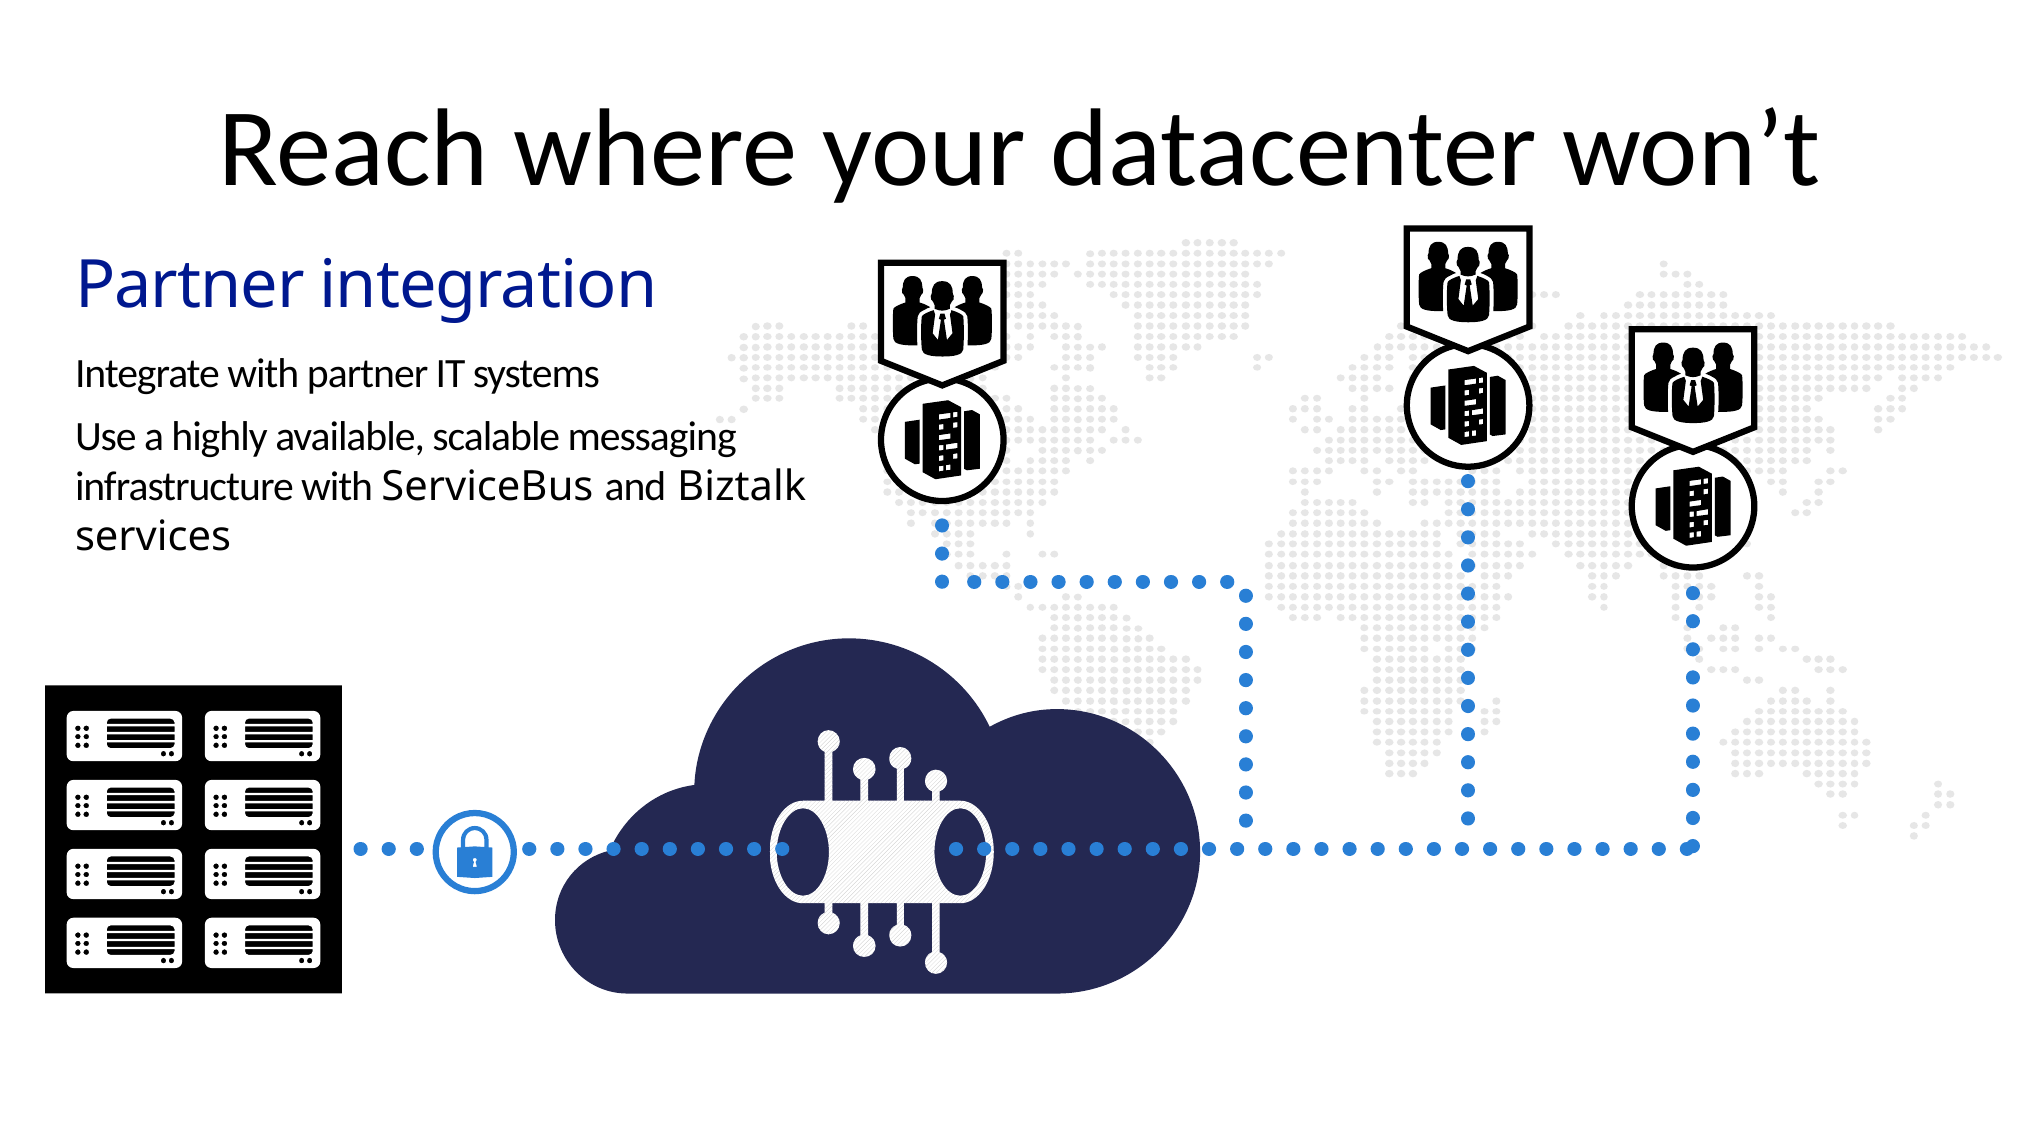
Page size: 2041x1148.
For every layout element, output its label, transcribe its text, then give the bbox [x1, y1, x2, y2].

text_box [1420, 717, 1429, 726]
text_box [1432, 728, 1441, 736]
text_box [1826, 790, 1835, 798]
text_box [1385, 645, 1394, 653]
text_box [1432, 572, 1441, 580]
text_box [1504, 550, 1513, 558]
text_box [1073, 426, 1082, 434]
text_box [1026, 333, 1035, 340]
text_box [1169, 280, 1178, 288]
text_box [1432, 676, 1441, 684]
text_box [1061, 676, 1071, 684]
text_box [1611, 530, 1621, 538]
text_box [1444, 634, 1453, 642]
text_box [1456, 697, 1463, 705]
text_box [1086, 280, 1095, 288]
text_box [1731, 759, 1740, 768]
text_box [1456, 478, 1461, 486]
text_box [1038, 550, 1047, 558]
text_box [1982, 343, 1991, 351]
text_box [1038, 603, 1047, 611]
text_box [1420, 488, 1429, 496]
text_box [1109, 405, 1118, 413]
text_box [1372, 550, 1382, 558]
text_box [1778, 645, 1787, 653]
text_box [1288, 550, 1297, 558]
text_box [1145, 645, 1154, 653]
text_box [1564, 415, 1573, 423]
text_box [1873, 322, 1883, 330]
text_box [1791, 697, 1800, 705]
text_box [1873, 415, 1883, 423]
text_box [1372, 697, 1382, 705]
text_box [1061, 343, 1071, 351]
text_box [1373, 343, 1382, 351]
text_box [1348, 446, 1357, 454]
text_box [1540, 467, 1549, 475]
text_box [1898, 374, 1907, 382]
text_box [1324, 561, 1333, 570]
text_box [1145, 312, 1154, 320]
text_box [1014, 353, 1023, 361]
text_box [1360, 572, 1369, 580]
text_box [1241, 291, 1250, 299]
text_box [1480, 613, 1489, 622]
text_box [1133, 333, 1142, 340]
text_box [1073, 446, 1082, 455]
text_box [1002, 550, 1011, 558]
text_box [1754, 717, 1764, 726]
text_box [1360, 686, 1369, 695]
text_box [1038, 260, 1047, 268]
text_box [1791, 374, 1800, 382]
text_box [1767, 436, 1776, 444]
text_box [1719, 666, 1728, 674]
text_box [1026, 499, 1035, 507]
text_box [1456, 499, 1463, 507]
text_box [1360, 394, 1369, 402]
text_box [1444, 697, 1453, 705]
text_box [1551, 405, 1560, 413]
text_box [1038, 666, 1047, 674]
text_box [1038, 270, 1047, 278]
text_box [1814, 436, 1823, 444]
text_box [1778, 717, 1787, 726]
text_box [1504, 561, 1513, 570]
text_box [1862, 333, 1871, 340]
text_box [1360, 467, 1369, 475]
text_box [1659, 260, 1668, 268]
text_box [1288, 509, 1297, 517]
text_box [1528, 478, 1537, 486]
text_box [1504, 572, 1513, 580]
text_box [1408, 708, 1418, 715]
text_box [1731, 738, 1740, 746]
text_box [1456, 624, 1463, 632]
text_box [1050, 260, 1059, 268]
text_box [1492, 593, 1501, 601]
text_box [1814, 749, 1823, 757]
text_box [1229, 260, 1238, 268]
text_box [1110, 717, 1118, 722]
text_box [1217, 260, 1227, 268]
text_box [1385, 364, 1394, 371]
text_box [1014, 499, 1023, 507]
text_box [1778, 446, 1787, 454]
text_box [1145, 697, 1154, 705]
text_box [1456, 686, 1463, 695]
text_box [1551, 425, 1560, 434]
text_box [360, 812, 807, 892]
text_box [1181, 260, 1191, 268]
text_box [1480, 561, 1489, 570]
text_box [1754, 645, 1764, 653]
text_box [1396, 436, 1401, 444]
text_box [1385, 572, 1394, 580]
text_box [1814, 769, 1823, 778]
text_box [1396, 343, 1401, 351]
text_box [1156, 717, 1166, 726]
text_box [1229, 249, 1238, 257]
text_box [1385, 676, 1394, 684]
text_box [1600, 457, 1608, 465]
text_box [1360, 613, 1369, 622]
text_box [1515, 561, 1524, 570]
text_box [1086, 697, 1095, 705]
text_box [1850, 717, 1859, 726]
text_box [1600, 333, 1608, 340]
text_box [1385, 446, 1394, 454]
text_box [1754, 769, 1764, 778]
text_box [1551, 478, 1560, 486]
text_box [1372, 540, 1382, 548]
text_box [1372, 686, 1382, 695]
text_box [1348, 405, 1357, 413]
text_box [1587, 550, 1597, 558]
text_box [1420, 708, 1429, 715]
text_box [1528, 499, 1537, 507]
text_box [1109, 603, 1118, 611]
text_box [1480, 717, 1489, 726]
text_box [1336, 593, 1345, 601]
text_box [1050, 467, 1059, 475]
text_box [1360, 593, 1369, 601]
text_box [1515, 540, 1524, 548]
text_box [1873, 364, 1883, 371]
text_box [1193, 238, 1202, 247]
text_box [1898, 405, 1907, 413]
text_box [1372, 519, 1382, 527]
text_box [1576, 530, 1585, 538]
text_box [1647, 312, 1656, 320]
text_box [1324, 446, 1333, 454]
text_box [1038, 488, 1047, 496]
text_box [1742, 312, 1751, 320]
text_box [1324, 519, 1333, 527]
text_box [1587, 478, 1597, 486]
text_box [1109, 613, 1118, 622]
text_box [1050, 364, 1059, 371]
text_box [1145, 728, 1154, 736]
text_box [1791, 436, 1800, 444]
text_box [1850, 353, 1859, 361]
text_box [1719, 624, 1728, 632]
text_box [1671, 603, 1680, 611]
text_box [1576, 467, 1585, 475]
text_box [1767, 603, 1776, 611]
text_box [1898, 333, 1907, 340]
text_box [1121, 436, 1130, 444]
text_box [1611, 384, 1621, 393]
text_box [1850, 759, 1859, 768]
text_box [1778, 686, 1787, 695]
text_box [1264, 540, 1273, 548]
text_box [1408, 540, 1418, 548]
text_box [1385, 624, 1394, 632]
text_box [1061, 446, 1071, 454]
text_box [1097, 280, 1106, 288]
text_box [1061, 415, 1071, 423]
text_box [1313, 550, 1322, 558]
text_box [1396, 561, 1406, 570]
text_box [1086, 353, 1095, 361]
text_box [1134, 634, 1143, 643]
text_box [1073, 655, 1082, 663]
text_box [1802, 655, 1812, 663]
text_box [1456, 488, 1463, 496]
text_box [1277, 603, 1286, 611]
text_box [1026, 436, 1035, 444]
text_box [1156, 301, 1166, 309]
text_box [1611, 519, 1621, 527]
text_box [1551, 457, 1560, 465]
text_box [1480, 550, 1489, 558]
text_box [1480, 519, 1489, 527]
text_box [1050, 415, 1059, 423]
text_box [1313, 613, 1322, 622]
text_box [1921, 364, 1930, 371]
text_box [1038, 634, 1047, 642]
text_box [1850, 749, 1859, 757]
text_box [1767, 405, 1776, 413]
text_box [1576, 550, 1585, 558]
text_box [1336, 613, 1345, 622]
text_box [1814, 738, 1823, 746]
text_box [1611, 457, 1621, 465]
text_box [1838, 708, 1848, 715]
text_box [1826, 446, 1835, 454]
text_box [1396, 728, 1406, 736]
text_box [1014, 291, 1023, 299]
text_box [1181, 270, 1191, 278]
text_box [1969, 353, 1978, 361]
text_box [1982, 353, 1991, 361]
text_box [1038, 457, 1047, 465]
text_box [1109, 249, 1118, 257]
text_box [1277, 582, 1286, 590]
text_box [1156, 353, 1166, 361]
text_box [1324, 509, 1333, 517]
text_box [1372, 738, 1382, 746]
text_box [1671, 593, 1680, 601]
text_box [1121, 708, 1130, 715]
text_box [637, 638, 1201, 848]
text_box [990, 519, 1000, 527]
text_box [1336, 499, 1345, 507]
text_box [1348, 425, 1357, 434]
text_box [1838, 666, 1848, 674]
text_box [1456, 509, 1463, 517]
text_box [1145, 333, 1154, 340]
text_box [1408, 478, 1418, 486]
text_box [1336, 561, 1345, 570]
text_box [1086, 645, 1095, 653]
text_box [859, 405, 868, 413]
text_box [1671, 291, 1680, 299]
text_box [1432, 478, 1441, 486]
text_box [1122, 687, 1131, 695]
text_box [1826, 749, 1835, 757]
text_box [1420, 540, 1429, 548]
text_box [1336, 582, 1345, 590]
text_box [1038, 446, 1047, 454]
text_box [1061, 322, 1071, 330]
text_box [1086, 686, 1095, 695]
text_box [1564, 343, 1573, 351]
text_box [1205, 301, 1214, 309]
text_box [1778, 697, 1787, 705]
text_box [1169, 312, 1178, 320]
text_box [1408, 624, 1418, 632]
text_box [1169, 333, 1178, 340]
text_box [1528, 509, 1537, 517]
text_box [1564, 550, 1573, 558]
text_box [1408, 759, 1418, 768]
text_box [1504, 519, 1513, 527]
text_box [1492, 603, 1501, 611]
text_box [1169, 364, 1178, 371]
text_box [1408, 686, 1418, 695]
text_box [1480, 478, 1489, 486]
text_box [1600, 394, 1608, 402]
text_box [1432, 550, 1441, 558]
text_box [1767, 478, 1776, 486]
text_box [1156, 312, 1166, 320]
text_box [1014, 509, 1023, 517]
text_box [1791, 708, 1800, 715]
text_box [1551, 540, 1560, 548]
text_box [1444, 666, 1453, 674]
text_box [1576, 509, 1585, 517]
text_box [1432, 519, 1441, 527]
text_box [1336, 550, 1345, 558]
text_box [1611, 415, 1621, 423]
text_box [1587, 425, 1597, 434]
text_box [1193, 301, 1202, 309]
text_box [1909, 384, 1918, 393]
text_box [1826, 708, 1835, 715]
text_box [1181, 676, 1191, 684]
text_box [1050, 394, 1059, 402]
text_box [1838, 769, 1848, 778]
text_box [1540, 478, 1549, 486]
text_box [1791, 322, 1800, 330]
text_box [1540, 333, 1549, 340]
text_box [1169, 686, 1178, 695]
text_box [1850, 780, 1859, 788]
text_box [1193, 249, 1202, 257]
text_box [1909, 353, 1918, 361]
text_box [906, 510, 915, 517]
text_box [1767, 613, 1776, 622]
text_box [1169, 676, 1178, 684]
text_box [1313, 603, 1322, 611]
text_box [1372, 374, 1382, 382]
text_box [1372, 582, 1382, 590]
text_box [1073, 676, 1082, 684]
text_box [1146, 738, 1154, 745]
text_box [1385, 749, 1394, 757]
text_box [1600, 499, 1608, 507]
text_box [1277, 572, 1286, 580]
text_box [1277, 593, 1286, 601]
text_box [1480, 488, 1489, 496]
text_box [1600, 530, 1608, 538]
text_box [1121, 291, 1130, 299]
text_box [1456, 655, 1463, 663]
text_box [1097, 415, 1106, 423]
text_box [1336, 540, 1345, 548]
text_box [1778, 425, 1787, 434]
text_box [1396, 769, 1406, 778]
text_box [1288, 603, 1297, 611]
text_box [1540, 457, 1549, 465]
text_box [1862, 738, 1871, 746]
text_box [1372, 425, 1382, 434]
text_box [1086, 364, 1095, 372]
text_box [1121, 301, 1130, 309]
text_box [1133, 270, 1142, 278]
text_box [1600, 593, 1608, 601]
text_box [1145, 301, 1154, 309]
text_box [1110, 708, 1119, 716]
text_box [1767, 353, 1776, 361]
text_box [1348, 550, 1357, 558]
text_box [1492, 488, 1501, 496]
text_box [1288, 540, 1297, 548]
text_box [1324, 467, 1333, 475]
text_box [1396, 603, 1406, 611]
text_box [1324, 499, 1333, 507]
text_box [1050, 624, 1059, 632]
text_box [1754, 749, 1764, 757]
text_box [1611, 425, 1621, 434]
text_box [1217, 249, 1227, 257]
text_box [1444, 708, 1453, 715]
text_box [1850, 728, 1859, 736]
text_box [1611, 394, 1621, 402]
text_box [1814, 478, 1823, 486]
text_box [1838, 353, 1848, 361]
text_box [1300, 582, 1309, 590]
text_box [1122, 634, 1131, 643]
text_box [1791, 425, 1800, 434]
text_box [1145, 260, 1154, 268]
text_box [1169, 717, 1178, 726]
text_box [1324, 550, 1333, 558]
text_box [1432, 613, 1441, 622]
title Reach where your datacenter won’t [101, 45, 1939, 238]
text_box [1061, 613, 1071, 622]
text_box [1576, 446, 1585, 454]
text_box [954, 561, 963, 570]
text_box [1767, 446, 1776, 454]
text_box [1360, 645, 1369, 653]
text_box [1946, 790, 1955, 798]
text_box [1134, 728, 1142, 735]
text_box [1156, 676, 1166, 684]
text_box [1050, 603, 1059, 611]
text_box [1946, 364, 1955, 371]
text_box [1576, 540, 1585, 548]
text_box [1540, 364, 1549, 371]
text_box [1061, 634, 1071, 642]
text_box [1767, 394, 1776, 402]
text_box [1217, 301, 1227, 309]
text_box [1360, 384, 1369, 393]
text_box [954, 540, 963, 548]
text_box [1324, 540, 1333, 548]
text_box [1600, 582, 1608, 590]
text_box [1420, 676, 1429, 684]
text_box [1778, 333, 1787, 340]
text_box [978, 510, 987, 517]
text_box [1958, 353, 1967, 361]
text_box [1109, 270, 1118, 278]
text_box [1097, 666, 1106, 674]
text_box [1420, 634, 1429, 642]
text_box [1838, 811, 1848, 819]
text_box [1360, 634, 1369, 642]
text_box [1528, 519, 1537, 527]
text_box [1826, 467, 1835, 475]
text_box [880, 392, 1004, 502]
text_box [1097, 613, 1106, 622]
text_box [1396, 540, 1406, 548]
text_box [1802, 364, 1812, 371]
text_box [1623, 322, 1633, 330]
text_box [1551, 519, 1560, 527]
text_box [1551, 384, 1560, 393]
text_box [1372, 572, 1382, 580]
text_box [1372, 634, 1382, 642]
text_box [1600, 364, 1608, 371]
text_box [1360, 519, 1369, 527]
text_box [1611, 561, 1621, 570]
text_box [1432, 686, 1441, 695]
text_box [1193, 270, 1202, 278]
text_box [1802, 697, 1812, 705]
text_box [1432, 624, 1441, 632]
text_box [1385, 593, 1394, 601]
text_box [1540, 394, 1549, 402]
text_box [1348, 530, 1357, 538]
text_box [1623, 312, 1633, 320]
text_box [1456, 572, 1463, 580]
text_box [1444, 717, 1453, 726]
text_box [1145, 676, 1154, 684]
text_box [1791, 645, 1800, 653]
text_box [1156, 364, 1166, 371]
text_box [1420, 478, 1429, 486]
text_box [1133, 280, 1142, 288]
text_box [1396, 572, 1406, 580]
text_box [1791, 343, 1800, 351]
text_box [1504, 499, 1513, 507]
text_box [1396, 613, 1406, 622]
text_box [1600, 343, 1608, 351]
text_box [1587, 540, 1597, 548]
text_box [1348, 415, 1357, 423]
text_box [1683, 270, 1692, 278]
text_box [1133, 645, 1142, 653]
text_box [1862, 374, 1871, 382]
text_box [1145, 270, 1154, 278]
text_box [1587, 333, 1597, 340]
text_box [1181, 291, 1191, 299]
text_box [1073, 385, 1082, 393]
text_box [1336, 446, 1345, 454]
text_box [1778, 384, 1787, 393]
text_box [1826, 686, 1835, 695]
text_box [1814, 759, 1823, 768]
text_box [1611, 488, 1621, 496]
text_box [1097, 249, 1106, 257]
text_box [1014, 405, 1023, 413]
text_box [1778, 457, 1787, 465]
text_box [1802, 394, 1812, 402]
text_box [1169, 697, 1178, 705]
text_box [1324, 457, 1333, 465]
text_box [1742, 717, 1751, 726]
text_box [1014, 593, 1023, 601]
text_box [1946, 333, 1955, 340]
text_box [1671, 301, 1680, 309]
text_box [859, 415, 868, 423]
text_box [1802, 738, 1812, 746]
text_box [1492, 572, 1501, 580]
text_box [1432, 593, 1441, 601]
text_box [1385, 540, 1394, 548]
text_box [1408, 749, 1418, 757]
text_box [1133, 655, 1142, 663]
text_box [1551, 436, 1560, 444]
text_box [1229, 301, 1238, 309]
text_box [1050, 676, 1059, 684]
text_box [1396, 738, 1406, 746]
text_box [1791, 333, 1800, 340]
text_box [1133, 249, 1142, 257]
text_box [1061, 593, 1071, 601]
text_box [1731, 634, 1740, 642]
text_box [1515, 488, 1524, 496]
text_box [1444, 478, 1453, 486]
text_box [44, 685, 343, 994]
text_box [1898, 343, 1907, 351]
text_box [1097, 676, 1106, 684]
text_box [1576, 364, 1585, 371]
text_box [1826, 436, 1835, 444]
text_box [1838, 343, 1848, 351]
text_box [1086, 415, 1095, 423]
text_box [1420, 519, 1429, 527]
text_box [1826, 728, 1835, 736]
text_box [1480, 509, 1489, 517]
text_box [1767, 457, 1776, 465]
text_box [1014, 280, 1023, 288]
text_box [1264, 249, 1273, 257]
text_box [1778, 478, 1787, 486]
text_box [1873, 425, 1883, 434]
text_box [1086, 624, 1095, 632]
text_box [1420, 728, 1429, 736]
text_box [1385, 415, 1394, 423]
text_box [1587, 374, 1597, 382]
text_box [1492, 708, 1501, 715]
text_box [1002, 509, 1011, 517]
text_box [1026, 425, 1035, 434]
text_box [1826, 353, 1835, 361]
text_box [1921, 374, 1930, 382]
text_box [1156, 374, 1166, 382]
text_box [1706, 291, 1716, 299]
text_box [1145, 708, 1154, 715]
text_box [1385, 738, 1394, 746]
text_box [1540, 519, 1549, 527]
text_box [1444, 624, 1453, 632]
text_box [1600, 603, 1608, 611]
text_box [1802, 708, 1812, 715]
text_box [1086, 634, 1095, 642]
text_box [1576, 394, 1585, 402]
text_box [1611, 550, 1621, 558]
text_box [966, 572, 975, 578]
text_box [1372, 655, 1382, 663]
text_box [1551, 353, 1560, 361]
text_box [1551, 530, 1560, 538]
text_box [1181, 312, 1191, 320]
text_box [1408, 769, 1418, 778]
text_box [1385, 457, 1394, 465]
text_box [1695, 582, 1704, 590]
text_box [1205, 280, 1214, 288]
text_box [1300, 405, 1309, 413]
text_box [1587, 394, 1597, 402]
text_box [1587, 488, 1597, 496]
text_box [1576, 519, 1585, 527]
text_box [1456, 676, 1463, 684]
text_box [1719, 301, 1728, 309]
text_box [1564, 425, 1573, 434]
text_box [1826, 759, 1835, 768]
text_box [1277, 550, 1286, 558]
text_box [1073, 645, 1082, 653]
text_box [1850, 384, 1859, 393]
text_box [1587, 509, 1597, 517]
text_box [1993, 353, 2003, 361]
text_box [1038, 467, 1047, 475]
text_box [1767, 384, 1776, 393]
text_box [1026, 280, 1035, 288]
text_box [1576, 353, 1585, 361]
text_box [1515, 519, 1524, 527]
text_box [1754, 708, 1764, 715]
text_box [1348, 572, 1357, 580]
text_box [1038, 436, 1047, 444]
text_box [1408, 499, 1418, 507]
text_box [1444, 686, 1453, 695]
text_box [1420, 561, 1429, 570]
text_box [1791, 686, 1800, 695]
text_box [1635, 301, 1645, 309]
text_box [1814, 425, 1823, 434]
text_box [1576, 333, 1585, 340]
text_box [1061, 624, 1071, 632]
text_box [1372, 645, 1382, 653]
text_box [990, 561, 1000, 570]
text_box [1360, 405, 1369, 413]
text_box [1002, 249, 1011, 257]
text_box [1420, 686, 1429, 695]
text_box [1551, 446, 1560, 454]
text_box [1061, 364, 1071, 371]
text_box [1133, 353, 1142, 361]
text_box [1480, 582, 1489, 590]
text_box [1014, 425, 1023, 434]
text_box [1480, 530, 1489, 538]
text_box [1348, 364, 1357, 371]
text_box [1145, 353, 1154, 361]
text_box [1600, 405, 1608, 413]
text_box [1241, 301, 1250, 309]
text_box [1551, 467, 1560, 475]
text_box [1073, 270, 1082, 278]
text_box [1850, 738, 1859, 746]
text_box [1277, 540, 1286, 548]
text_box [1480, 603, 1489, 611]
text_box [1754, 738, 1764, 746]
text_box [1110, 645, 1119, 653]
text_box [1754, 312, 1764, 320]
text_box [1360, 509, 1369, 517]
text_box [1169, 322, 1178, 330]
text_box [1061, 666, 1071, 674]
text_box [1480, 708, 1489, 715]
text_box [1564, 364, 1573, 371]
text_box [1564, 478, 1573, 486]
text_box [1754, 572, 1764, 580]
text_box [1659, 270, 1668, 278]
text_box [1372, 593, 1382, 601]
text_box [1360, 415, 1369, 423]
text_box [1742, 769, 1751, 778]
text_box [1814, 708, 1823, 715]
text_box [1838, 780, 1848, 788]
text_box [1814, 384, 1823, 393]
text_box [1122, 666, 1131, 674]
text_box [954, 510, 963, 517]
text_box [1767, 374, 1776, 382]
text_box [1385, 728, 1394, 736]
text_box [1587, 364, 1597, 371]
text_box [1073, 686, 1082, 695]
text_box [1456, 613, 1463, 622]
text_box [1061, 436, 1071, 444]
text_box [1205, 249, 1214, 257]
text_box [1540, 509, 1549, 517]
text_box [1086, 457, 1095, 465]
text_box [1121, 270, 1130, 278]
text_box [1576, 374, 1585, 382]
text_box [1420, 530, 1429, 538]
text_box [1933, 343, 1943, 351]
text_box [1241, 260, 1250, 268]
text_box [1420, 759, 1429, 768]
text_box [1631, 329, 1755, 453]
text_box [1145, 655, 1154, 663]
text_box [1600, 322, 1608, 330]
text_box [1850, 322, 1859, 330]
text_box [1802, 436, 1812, 444]
text_box [1456, 603, 1463, 611]
text_box [1444, 519, 1453, 527]
text_box [1156, 686, 1166, 695]
text_box [1420, 550, 1429, 558]
text_box [1396, 686, 1406, 695]
text_box [1838, 728, 1848, 736]
text_box [1850, 364, 1859, 371]
text_box [1778, 728, 1787, 736]
text_box [1564, 384, 1573, 393]
text_box [1862, 353, 1871, 361]
text_box [1313, 582, 1322, 590]
text_box [1587, 415, 1597, 423]
text_box [1360, 446, 1369, 454]
text_box [1061, 405, 1071, 413]
text_box [1360, 561, 1369, 570]
text_box [1778, 415, 1787, 423]
text_box [966, 561, 975, 570]
text_box [1038, 312, 1047, 320]
text_box [1372, 708, 1382, 715]
text_box [1348, 499, 1357, 507]
text_box [1933, 353, 1943, 361]
text_box [1026, 415, 1035, 423]
text_box [1791, 759, 1800, 768]
text_box [1097, 603, 1106, 611]
text_box [1205, 322, 1214, 330]
text_box [1551, 364, 1560, 371]
text_box [966, 519, 975, 527]
text_box [1086, 250, 1095, 258]
text_box [1432, 582, 1441, 590]
text_box [1540, 488, 1549, 496]
text_box [1576, 405, 1585, 413]
text_box [1313, 572, 1322, 580]
text_box [1086, 666, 1095, 674]
text_box [1026, 603, 1035, 611]
text_box [1778, 488, 1787, 496]
text_box [1181, 666, 1191, 674]
text_box [1564, 436, 1573, 444]
text_box [1551, 291, 1560, 299]
text_box [1061, 655, 1071, 663]
text_box [1504, 593, 1513, 601]
text_box [1576, 478, 1585, 486]
text_box [1145, 634, 1154, 642]
text_box [1432, 666, 1441, 674]
text_box [1133, 697, 1142, 705]
text_box [1241, 280, 1250, 288]
text_box [966, 530, 975, 538]
text_box [1480, 593, 1489, 601]
text_box [1873, 405, 1883, 413]
text_box [1264, 260, 1273, 268]
text_box [1600, 540, 1608, 548]
text_box [1742, 759, 1751, 768]
text_box [1778, 364, 1787, 371]
text_box [1767, 708, 1776, 715]
text_box [1229, 322, 1238, 330]
text_box [1933, 364, 1943, 371]
text_box [1097, 686, 1106, 695]
text_box [1909, 374, 1918, 382]
text_box [1611, 499, 1621, 507]
text_box [1838, 759, 1848, 768]
text_box [1492, 509, 1501, 517]
text_box [1097, 645, 1106, 653]
text_box [1838, 467, 1848, 475]
text_box [1073, 666, 1082, 674]
text_box [1754, 728, 1764, 736]
text_box [1444, 655, 1453, 663]
text_box [1288, 530, 1297, 538]
text_box [1145, 343, 1154, 351]
text_box [1313, 467, 1322, 475]
text_box [1324, 582, 1333, 590]
text_box [1109, 436, 1118, 444]
text_box [1122, 625, 1131, 632]
text_box [1050, 686, 1059, 695]
text_box [1886, 322, 1895, 330]
text_box [1360, 550, 1369, 558]
text_box [1026, 457, 1035, 465]
text_box [1396, 708, 1406, 715]
text_box [1695, 301, 1704, 309]
text_box [1336, 436, 1345, 444]
text_box [1564, 394, 1573, 402]
text_box [1551, 415, 1560, 423]
text_box [1492, 697, 1501, 705]
text_box [1862, 322, 1871, 330]
text_box [1086, 385, 1095, 393]
text_box [1385, 561, 1394, 570]
text_box [1300, 509, 1309, 517]
text_box [1742, 676, 1751, 684]
text_box [1408, 666, 1418, 674]
text_box [1193, 343, 1202, 351]
text_box [990, 510, 1000, 517]
text_box [1313, 561, 1322, 570]
text_box [1946, 353, 1955, 361]
text_box [1097, 655, 1106, 663]
text_box [1814, 666, 1823, 674]
text_box [1838, 717, 1848, 726]
text_box [1122, 614, 1131, 622]
text_box [1026, 519, 1035, 527]
text_box [1576, 561, 1585, 570]
text_box [1515, 499, 1524, 507]
text_box [1372, 478, 1382, 486]
text_box [1826, 697, 1835, 705]
text_box [1444, 582, 1453, 590]
text_box [1372, 530, 1382, 538]
text_box [1838, 364, 1848, 371]
text_box [1921, 811, 1930, 819]
text_box [1814, 499, 1823, 507]
text_box [1850, 811, 1859, 819]
text_box [1360, 603, 1369, 611]
text_box [1564, 322, 1573, 330]
text_box [870, 415, 875, 423]
text_box [1515, 509, 1524, 517]
text_box [1133, 676, 1142, 684]
text_box [1886, 405, 1895, 413]
text_box [1396, 322, 1401, 330]
text_box [1038, 322, 1047, 330]
text_box [1073, 405, 1082, 413]
text_box [1002, 519, 1011, 527]
text_box [1217, 238, 1227, 247]
text_box [1564, 540, 1573, 548]
text_box [1838, 374, 1848, 382]
text_box [1300, 467, 1309, 475]
text_box [1121, 249, 1130, 257]
text_box [1444, 488, 1453, 496]
text_box [1698, 603, 1704, 611]
text_box [1097, 697, 1106, 705]
text_box [1540, 425, 1549, 434]
text_box [1217, 322, 1227, 330]
text_box [1073, 593, 1082, 601]
text_box [1097, 270, 1106, 278]
text_box [1742, 749, 1751, 757]
text_box [1145, 374, 1154, 382]
text_box [1791, 394, 1800, 402]
text_box [946, 530, 951, 538]
text_box [1611, 322, 1621, 330]
text_box [1432, 655, 1441, 663]
text_box [1014, 436, 1023, 444]
text_box [1444, 603, 1453, 611]
text_box [1026, 291, 1035, 299]
text_box [1288, 593, 1297, 601]
text_box [1778, 343, 1787, 351]
text_box [1611, 312, 1621, 320]
text_box [1862, 364, 1871, 371]
text_box [1145, 686, 1154, 695]
text_box [1181, 333, 1191, 340]
text_box [1050, 384, 1059, 393]
text_box [1109, 634, 1118, 643]
text_box [1767, 593, 1776, 601]
text_box [1778, 738, 1787, 746]
text_box [1826, 717, 1835, 726]
text_box [1061, 697, 1071, 705]
text_box [1156, 728, 1166, 736]
text_box [1050, 613, 1059, 622]
text_box [1754, 582, 1764, 590]
text_box [1814, 343, 1823, 351]
text_box [1396, 425, 1401, 434]
text_box [1551, 333, 1560, 340]
text_box [1336, 519, 1345, 527]
text_box [1886, 343, 1895, 351]
text_box [1611, 509, 1621, 517]
text_box [1492, 519, 1501, 527]
text_box [1456, 593, 1463, 601]
text_box [1886, 415, 1895, 423]
text_box [1385, 384, 1394, 393]
text_box [1767, 322, 1776, 330]
text_box [1706, 666, 1716, 674]
text_box [1348, 603, 1357, 611]
text_box [1564, 499, 1573, 507]
text_box [1576, 343, 1585, 351]
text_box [1406, 228, 1530, 352]
text_box [1038, 280, 1047, 288]
text_box [1241, 322, 1250, 330]
text_box [1396, 666, 1406, 674]
text_box [1600, 374, 1608, 382]
text_box [1551, 343, 1560, 351]
text_box [1061, 686, 1071, 695]
text_box [1313, 405, 1322, 413]
text_box [1073, 395, 1082, 403]
text_box [1587, 467, 1597, 475]
text_box [1754, 759, 1764, 768]
text_box [1086, 260, 1095, 268]
text_box [1252, 280, 1262, 288]
text_box [1420, 613, 1429, 622]
text_box [780, 728, 996, 976]
text_box [966, 540, 975, 548]
text_box [1600, 415, 1608, 423]
text_box [1181, 697, 1191, 705]
text_box [1767, 697, 1776, 705]
text_box [954, 519, 963, 527]
text_box [1097, 343, 1106, 351]
text_box [1791, 738, 1800, 746]
text_box [1313, 540, 1322, 548]
text_box [1408, 717, 1418, 726]
text_box [1097, 394, 1106, 402]
text_box [1444, 593, 1453, 601]
text_box [1791, 749, 1800, 757]
text_box [1600, 467, 1608, 475]
text_box [1300, 478, 1309, 486]
text_box [1360, 457, 1369, 465]
text_box [1791, 457, 1800, 465]
text_box [1647, 301, 1656, 309]
text_box [1706, 322, 1716, 326]
text_box [1014, 270, 1023, 278]
text_box [1050, 322, 1059, 330]
text_box [1300, 603, 1309, 611]
text_box [1252, 249, 1262, 257]
text_box [1086, 436, 1095, 444]
text_box [1050, 634, 1059, 642]
text_box [1420, 655, 1429, 663]
text_box [1372, 446, 1382, 454]
text_box [1122, 645, 1131, 653]
text_box [1731, 624, 1740, 632]
text_box [1014, 478, 1023, 486]
text_box [1050, 550, 1059, 558]
text_box [1564, 488, 1573, 496]
text_box [1408, 582, 1418, 590]
text_box [1420, 499, 1429, 507]
text_box [1396, 530, 1406, 538]
text_box [1156, 655, 1166, 663]
text_box [1408, 697, 1418, 705]
text_box [1587, 405, 1597, 413]
text_box [1372, 728, 1382, 736]
text_box [1396, 759, 1406, 768]
text_box [1086, 655, 1095, 663]
text_box [1492, 550, 1501, 558]
text_box [1181, 686, 1191, 695]
text_box [1156, 270, 1166, 278]
text_box [1492, 540, 1501, 548]
text_box [1336, 530, 1345, 538]
text_box [1050, 655, 1059, 663]
text_box [1061, 333, 1071, 340]
text_box [1754, 603, 1764, 611]
text_box [1313, 394, 1322, 402]
text_box [1288, 561, 1297, 570]
text_box [1348, 561, 1357, 570]
text_box [1791, 728, 1800, 736]
text_box [1300, 561, 1309, 570]
text_box [1600, 353, 1608, 361]
text_box [1933, 790, 1943, 798]
text_box [1814, 394, 1823, 402]
text_box [1385, 717, 1394, 726]
text_box [1156, 280, 1166, 288]
text_box [1050, 333, 1059, 340]
text_box [1528, 550, 1537, 558]
text_box [1205, 312, 1214, 320]
text_box [1444, 572, 1453, 580]
text_box [1587, 322, 1597, 330]
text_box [1406, 358, 1530, 467]
text_box [1444, 613, 1453, 622]
text_box [1288, 613, 1297, 622]
text_box [1385, 759, 1394, 768]
text_box [1156, 697, 1166, 705]
text_box [1300, 519, 1309, 527]
text_box [1252, 291, 1262, 299]
text_box [1073, 436, 1082, 444]
text_box [1372, 676, 1382, 684]
text_box [1420, 749, 1429, 757]
text_box [1385, 353, 1394, 361]
text_box [1480, 540, 1489, 548]
text_box [1671, 270, 1680, 278]
text_box [954, 550, 963, 558]
text_box [1110, 666, 1119, 674]
text_box [1659, 291, 1668, 299]
text_box [1587, 593, 1597, 601]
text_box [1909, 821, 1918, 829]
text_box [1385, 550, 1394, 558]
text_box [1014, 249, 1023, 257]
text_box [1133, 260, 1142, 268]
text_box [1396, 749, 1406, 757]
text_box [1408, 676, 1418, 684]
text_box [1838, 749, 1848, 757]
text_box [1600, 488, 1608, 496]
text_box [1145, 666, 1154, 674]
text_box [1109, 624, 1118, 632]
text_box [1324, 436, 1333, 444]
text_box [1110, 687, 1119, 695]
text_box [1396, 550, 1406, 558]
text_box [1444, 645, 1453, 653]
text_box [1336, 457, 1345, 465]
text_box [1814, 374, 1823, 382]
text_box [1767, 425, 1776, 434]
text_box [1156, 322, 1166, 330]
text_box [1050, 312, 1059, 320]
text_box [1038, 499, 1047, 507]
text_box [1420, 593, 1429, 601]
text_box [1061, 457, 1071, 465]
text_box [1193, 280, 1202, 288]
text_box [1038, 478, 1047, 486]
text_box [1109, 260, 1118, 268]
text_box [1156, 260, 1166, 268]
text_box [1767, 749, 1776, 757]
text_box [1313, 509, 1322, 517]
text_box [1564, 467, 1573, 475]
text_box [1300, 540, 1309, 548]
text_box [1587, 582, 1597, 590]
text_box [1229, 333, 1238, 340]
text_box [1086, 343, 1095, 351]
text_box [1050, 488, 1059, 496]
text_box [1420, 738, 1429, 746]
text_box [1002, 572, 1011, 579]
text_box [1348, 582, 1357, 590]
text_box [1767, 415, 1776, 423]
text_box [1802, 322, 1812, 330]
text_box [1898, 384, 1907, 393]
text_box [1838, 790, 1848, 798]
text_box [1385, 333, 1394, 340]
text_box [1217, 280, 1227, 288]
text_box [1313, 415, 1322, 423]
text_box [1002, 561, 1011, 570]
text_box [1264, 353, 1273, 361]
text_box [1121, 718, 1130, 726]
text_box [1324, 603, 1333, 611]
text_box [1133, 301, 1142, 309]
text_box [1050, 666, 1059, 674]
text_box [1719, 634, 1728, 642]
text_box [1073, 322, 1082, 331]
text_box [1313, 593, 1322, 601]
text_box [1909, 364, 1918, 371]
text_box [1169, 301, 1178, 309]
text_box [1156, 666, 1166, 674]
text_box [1551, 509, 1560, 517]
text_box [1026, 270, 1035, 278]
text_box [1360, 697, 1369, 705]
text_box [1826, 364, 1835, 371]
text_box [1086, 405, 1095, 413]
text_box [1360, 540, 1369, 548]
text_box [1385, 666, 1394, 674]
text_box [1385, 436, 1394, 444]
text_box [1958, 343, 1967, 351]
text_box [1385, 655, 1394, 663]
text_box [1444, 561, 1453, 570]
text_box [1587, 384, 1597, 393]
text_box [1205, 238, 1214, 247]
text_box [1348, 540, 1357, 548]
text_box [1600, 509, 1608, 517]
text_box [1121, 425, 1130, 434]
text_box [1109, 415, 1118, 423]
text_box [1802, 353, 1812, 361]
text_box [1408, 593, 1418, 601]
text_box [1420, 645, 1429, 653]
text_box [966, 510, 975, 517]
text_box [1300, 530, 1309, 538]
text_box [1014, 343, 1023, 351]
text_box [1026, 312, 1035, 320]
text_box [1540, 343, 1549, 351]
text_box [1886, 333, 1895, 340]
text_box [1564, 457, 1573, 465]
text_box [1767, 333, 1776, 340]
text_box [1886, 353, 1895, 361]
text_box [1408, 738, 1418, 746]
text_box [1742, 738, 1751, 746]
text_box [1767, 467, 1776, 475]
text_box [1540, 499, 1549, 507]
text_box [1814, 333, 1823, 340]
text_box [1802, 425, 1812, 434]
text_box [1754, 593, 1764, 601]
text_box [1564, 353, 1573, 361]
text_box [1564, 333, 1573, 340]
text_box [1348, 593, 1357, 601]
text_box [1061, 353, 1071, 361]
text_box [1026, 301, 1035, 309]
text_box [1348, 384, 1357, 393]
text_box [1038, 645, 1047, 653]
text_box [1014, 301, 1023, 309]
text_box [1181, 238, 1191, 247]
text_box [1564, 374, 1573, 382]
text_box [1086, 613, 1095, 622]
text_box [1456, 540, 1463, 548]
text_box [1791, 364, 1800, 371]
text_box [1873, 374, 1883, 382]
text_box [1360, 530, 1369, 538]
text_box [1791, 446, 1800, 454]
text_box [1802, 446, 1812, 454]
text_box [1156, 708, 1166, 715]
text_box [1802, 728, 1812, 736]
text_box [1264, 572, 1273, 580]
text_box [1791, 717, 1800, 726]
text_box [870, 426, 875, 434]
text_box [1288, 478, 1297, 486]
text_box [1145, 291, 1154, 299]
text_box [1145, 364, 1154, 371]
text_box [1086, 425, 1095, 434]
text_box [1133, 436, 1142, 444]
text_box [1097, 634, 1106, 642]
text_box [1122, 655, 1131, 663]
text_box [1873, 353, 1883, 361]
text_box [1504, 540, 1513, 548]
text_box [1814, 364, 1823, 371]
text_box [1778, 394, 1787, 402]
text_box [1121, 280, 1130, 288]
text_box [1169, 655, 1178, 663]
text_box [807, 812, 826, 890]
text_box [1097, 425, 1106, 434]
text_box [1576, 425, 1585, 434]
text_box [1862, 749, 1871, 757]
text_box [1576, 499, 1585, 507]
text_box [1802, 415, 1812, 423]
text_box [978, 561, 987, 570]
text_box [1802, 343, 1812, 351]
text_box [1348, 374, 1357, 382]
text_box [1086, 446, 1095, 454]
text_box [1611, 467, 1621, 475]
text_box [1587, 530, 1597, 538]
text_box [1791, 405, 1800, 413]
text_box [1133, 322, 1142, 330]
text_box [1719, 738, 1728, 746]
text_box [1288, 405, 1297, 413]
text_box [1300, 613, 1309, 622]
text_box [1026, 478, 1035, 486]
text_box [1385, 686, 1394, 695]
text_box [1300, 394, 1309, 402]
text_box [1181, 343, 1191, 351]
text_box [1778, 374, 1787, 382]
text_box [1336, 603, 1345, 611]
text_box [1396, 697, 1406, 705]
text_box [1420, 603, 1429, 611]
text_box [1252, 353, 1262, 361]
text_box [1385, 603, 1394, 611]
text_box [1432, 634, 1441, 642]
text_box [943, 510, 951, 517]
text_box [1480, 728, 1489, 736]
text_box [870, 405, 875, 413]
text_box [1706, 301, 1716, 309]
text_box [1110, 655, 1119, 663]
text_box [1826, 655, 1835, 663]
text_box [1444, 550, 1453, 558]
text_box [1300, 488, 1309, 496]
text_box [1826, 322, 1835, 330]
text_box [1528, 488, 1537, 496]
text_box [1014, 322, 1023, 330]
text_box [1336, 425, 1345, 434]
text_box [1551, 374, 1560, 382]
text_box [1706, 593, 1716, 601]
text_box [1515, 550, 1524, 558]
text_box [1778, 708, 1787, 715]
text_box [1061, 645, 1071, 653]
text_box [1587, 519, 1597, 527]
text_box [1169, 666, 1178, 674]
text_box [1122, 676, 1131, 685]
text_box [1600, 384, 1608, 393]
text_box [1313, 519, 1322, 527]
text_box [1313, 530, 1322, 538]
text_box [1623, 301, 1633, 309]
text_box [1898, 364, 1907, 371]
text_box [1444, 499, 1453, 507]
text_box [1731, 749, 1740, 757]
text_box [1408, 603, 1418, 611]
text_box [1933, 333, 1943, 340]
text_box [1420, 697, 1429, 705]
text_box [1631, 459, 1755, 568]
text_box [1264, 561, 1273, 570]
text_box [978, 572, 987, 580]
text_box [1073, 353, 1082, 361]
text_box [1456, 582, 1463, 590]
text_box [1587, 436, 1597, 444]
text_box [1671, 312, 1680, 320]
text_box [1909, 333, 1918, 340]
text_box [1444, 728, 1453, 736]
text_box [1014, 467, 1023, 475]
text_box [1683, 582, 1692, 590]
text_box [1385, 425, 1394, 434]
text_box [1659, 312, 1668, 320]
text_box [1814, 415, 1823, 423]
text_box [1587, 353, 1597, 361]
text_box [1778, 353, 1787, 361]
text_box [1456, 519, 1463, 527]
text_box [1109, 280, 1118, 288]
text_box [931, 510, 940, 517]
text_box [1372, 717, 1382, 726]
text_box [1169, 249, 1178, 257]
text_box [1528, 530, 1537, 538]
text_box [1396, 717, 1406, 726]
text_box [1313, 425, 1322, 434]
text_box [1385, 530, 1394, 538]
text_box [931, 519, 937, 527]
text_box [1324, 415, 1333, 423]
text_box [1695, 312, 1704, 320]
text_box [1026, 509, 1035, 517]
text_box [1576, 457, 1585, 465]
text_box [1683, 312, 1692, 320]
text_box [1480, 624, 1489, 632]
text_box [555, 858, 1200, 994]
text_box [1969, 343, 1978, 351]
text_box [1360, 364, 1369, 371]
text_box [1540, 291, 1549, 299]
text_box [1802, 509, 1812, 517]
text_box [1252, 260, 1262, 268]
text_box [1802, 384, 1812, 393]
text_box [1133, 312, 1142, 320]
text_box [1802, 759, 1812, 768]
text_box [1767, 717, 1776, 726]
text_box [1396, 457, 1401, 465]
text_box [1324, 593, 1333, 601]
text_box [1026, 530, 1035, 538]
text_box [1480, 572, 1489, 580]
text_box [1193, 260, 1202, 268]
text_box [1156, 343, 1166, 351]
text_box [1814, 780, 1823, 788]
text_box [1754, 322, 1764, 330]
text_box [1300, 550, 1309, 558]
text_box [1444, 676, 1453, 684]
text_box [1073, 697, 1082, 705]
text_box [1480, 499, 1489, 507]
text_box [1635, 322, 1645, 326]
text_box [1802, 499, 1812, 507]
text_box [1767, 738, 1776, 746]
text_box Partner integration Integrate with partner IT systems Use a highly available, scalable messaging infrastructure with ServiceBus and Biztalk services [45, 217, 895, 403]
text_box [1145, 717, 1154, 726]
text_box [1109, 676, 1118, 685]
text_box [1264, 550, 1273, 558]
text_box [1814, 322, 1823, 330]
text_box [1611, 364, 1621, 371]
text_box [1838, 384, 1848, 393]
text_box [1611, 572, 1621, 580]
text_box [1432, 530, 1441, 538]
text_box [1336, 374, 1345, 382]
text_box [1385, 769, 1394, 778]
text_box [1767, 312, 1776, 320]
text_box [1767, 634, 1776, 642]
text_box [1169, 260, 1178, 268]
text_box [1038, 301, 1047, 309]
text_box [1109, 291, 1118, 299]
text_box [1564, 530, 1573, 538]
text_box [1706, 582, 1716, 590]
text_box [1540, 436, 1549, 444]
text_box [1826, 478, 1835, 486]
text_box [1814, 353, 1823, 361]
text_box [1050, 425, 1059, 434]
text_box [1587, 446, 1597, 454]
text_box [1050, 457, 1059, 465]
text_box [1205, 270, 1214, 278]
text_box [1360, 374, 1369, 382]
text_box [1540, 374, 1549, 382]
text_box [1385, 708, 1394, 715]
text_box [1229, 270, 1238, 278]
text_box [1576, 436, 1585, 444]
text_box [727, 415, 736, 424]
text_box [1348, 613, 1357, 622]
text_box [1731, 769, 1740, 778]
text_box [1921, 343, 1930, 351]
text_box [1802, 749, 1812, 757]
text_box [1873, 333, 1883, 340]
text_box [1229, 238, 1238, 247]
text_box [1360, 582, 1369, 590]
text_box [1252, 364, 1262, 371]
text_box [1611, 333, 1621, 340]
text_box [1706, 634, 1716, 642]
text_box [1181, 655, 1191, 663]
text_box [1050, 446, 1059, 454]
text_box [1061, 425, 1071, 434]
text_box [1814, 728, 1823, 736]
text_box [1313, 446, 1322, 454]
text_box [1073, 624, 1082, 632]
text_box [1611, 405, 1621, 413]
text_box [1862, 759, 1871, 768]
text_box [1611, 374, 1621, 382]
text_box [1229, 291, 1238, 299]
text_box [1564, 405, 1573, 413]
text_box [1850, 333, 1859, 340]
text_box [1288, 467, 1297, 475]
text_box [1408, 613, 1418, 622]
text_box [1396, 405, 1401, 413]
text_box [966, 550, 975, 558]
text_box [1288, 415, 1297, 423]
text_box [880, 262, 1004, 386]
text_box [1193, 666, 1202, 674]
text_box [1026, 467, 1035, 475]
text_box [1719, 291, 1728, 299]
text_box [1169, 708, 1178, 715]
text_box [1432, 738, 1441, 746]
text_box [1933, 801, 1943, 809]
text_box [1564, 446, 1573, 454]
text_box [1348, 457, 1357, 465]
text_box [1061, 467, 1071, 475]
text_box [1576, 415, 1585, 423]
text_box [1826, 425, 1835, 434]
text_box [1814, 488, 1823, 496]
text_box [1909, 343, 1918, 351]
text_box [1086, 708, 1095, 713]
text_box [1731, 666, 1740, 674]
text_box [1396, 655, 1406, 663]
text_box [1193, 676, 1202, 684]
text_box [1385, 613, 1394, 622]
text_box [1205, 333, 1214, 340]
text_box [1600, 425, 1608, 434]
text_box [1564, 509, 1573, 517]
text_box [990, 572, 999, 580]
text_box [1396, 582, 1406, 590]
text_box [1767, 364, 1776, 371]
text_box [1241, 312, 1250, 320]
text_box [1826, 333, 1835, 340]
text_box [1838, 821, 1848, 829]
text_box [1097, 260, 1106, 268]
text_box [1156, 645, 1166, 653]
text_box [1277, 249, 1286, 257]
text_box [1671, 582, 1680, 590]
text_box [1504, 509, 1513, 517]
text_box [1360, 425, 1369, 434]
text_box [1348, 436, 1357, 444]
text_box [1850, 769, 1859, 778]
text_box [1432, 540, 1441, 548]
text_box [1156, 333, 1166, 340]
text_box [1838, 322, 1848, 330]
text_box [1193, 312, 1202, 320]
text_box [1492, 582, 1501, 590]
text_box [1719, 645, 1728, 653]
text_box [1277, 530, 1286, 538]
text_box [1778, 749, 1787, 757]
text_box [1073, 415, 1082, 424]
text_box [1576, 384, 1585, 393]
text_box [1372, 561, 1382, 570]
text_box [1348, 519, 1357, 527]
text_box [1719, 312, 1728, 320]
text_box [1611, 353, 1621, 361]
text_box [1156, 291, 1166, 299]
text_box [1695, 291, 1704, 299]
text_box [1385, 478, 1394, 486]
text_box [1097, 405, 1106, 413]
text_box [1921, 333, 1930, 340]
text_box [1791, 384, 1800, 393]
text_box [1600, 312, 1608, 320]
text_box [1145, 322, 1154, 330]
text_box [1073, 333, 1082, 341]
text_box [1156, 249, 1166, 257]
text_box [739, 405, 749, 414]
text_box [1432, 603, 1441, 611]
text_box [1659, 301, 1668, 309]
text_box [1587, 561, 1597, 570]
text_box [1133, 343, 1142, 351]
text_box [1097, 446, 1106, 454]
text_box [1492, 530, 1501, 538]
text_box [1300, 425, 1309, 434]
text_box [1826, 374, 1835, 382]
text_box [1706, 312, 1716, 320]
text_box [1408, 530, 1418, 538]
text_box [1360, 624, 1369, 632]
text_box [1038, 425, 1047, 434]
text_box [1373, 353, 1382, 361]
text_box [1408, 655, 1418, 663]
text_box [1611, 540, 1621, 548]
text_box [1862, 343, 1871, 351]
text_box [1360, 353, 1369, 361]
text_box [1073, 634, 1082, 643]
text_box [1086, 394, 1095, 402]
text_box [1385, 634, 1394, 642]
text_box [906, 519, 915, 527]
text_box [1778, 322, 1787, 330]
text_box [1097, 624, 1106, 632]
text_box [1169, 343, 1178, 351]
text_box [1826, 738, 1835, 746]
text_box [931, 530, 938, 538]
text_box [1300, 572, 1309, 580]
text_box [1814, 717, 1823, 726]
text_box [1050, 436, 1059, 444]
text_box [1026, 260, 1035, 268]
text_box [1683, 280, 1692, 288]
text_box [1372, 467, 1382, 475]
text_box [1826, 666, 1835, 674]
text_box [1372, 624, 1382, 632]
text_box [1061, 603, 1071, 611]
text_box [1697, 593, 1704, 601]
text_box [1097, 708, 1106, 715]
text_box [1181, 280, 1191, 288]
text_box [1683, 301, 1692, 309]
text_box [1014, 415, 1023, 423]
text_box [1050, 270, 1059, 278]
text_box [1492, 613, 1501, 622]
text_box [1587, 343, 1597, 351]
text_box [1456, 666, 1463, 674]
text_box [1229, 280, 1238, 288]
text_box [1540, 530, 1549, 538]
text_box [1372, 613, 1382, 622]
text_box [1946, 343, 1955, 351]
text_box [1635, 291, 1645, 299]
text_box [1133, 291, 1142, 299]
text_box [1456, 634, 1463, 642]
text_box [1385, 582, 1394, 590]
text_box [1288, 572, 1297, 580]
text_box [1396, 415, 1401, 423]
text_box [1540, 405, 1549, 413]
text_box [1229, 312, 1238, 320]
text_box [1061, 384, 1071, 393]
text_box [946, 540, 951, 548]
text_box [1300, 499, 1309, 507]
text_box [1492, 478, 1501, 486]
text_box [1372, 488, 1382, 496]
text_box [1958, 333, 1967, 340]
text_box [1061, 374, 1071, 382]
text_box [1444, 509, 1453, 517]
text_box [1396, 676, 1406, 684]
text_box [1576, 488, 1585, 496]
text_box [1576, 322, 1585, 330]
text_box [1838, 738, 1848, 746]
text_box [1026, 322, 1035, 330]
text_box [1647, 291, 1656, 299]
text_box [1061, 394, 1071, 402]
text_box [1814, 655, 1823, 663]
text_box [1600, 436, 1608, 444]
text_box [1133, 708, 1142, 715]
text_box [1006, 499, 1011, 507]
text_box [1217, 270, 1227, 278]
text_box [1909, 832, 1918, 840]
text_box [1372, 364, 1382, 371]
text_box [1754, 676, 1764, 684]
text_box [1408, 572, 1418, 580]
text_box [1492, 499, 1501, 507]
text_box [1420, 582, 1429, 590]
text_box [1217, 333, 1227, 340]
text_box [1802, 374, 1812, 382]
text_box [1086, 676, 1095, 684]
text_box [1778, 759, 1787, 768]
text_box [1778, 405, 1787, 413]
text_box [1181, 249, 1191, 257]
text_box [1385, 343, 1394, 351]
text_box [1611, 446, 1621, 454]
text_box [1396, 467, 1405, 475]
text_box [1264, 582, 1273, 590]
text_box [1014, 260, 1023, 268]
text_box [1145, 280, 1154, 288]
text_box [1551, 499, 1560, 507]
text_box [1396, 634, 1406, 642]
text_box [1826, 384, 1835, 393]
text_box [1396, 624, 1406, 632]
text_box [1838, 333, 1848, 340]
text_box [1014, 488, 1023, 496]
text_box [1193, 333, 1202, 340]
text_box [1038, 655, 1047, 663]
text_box [918, 510, 927, 517]
text_box [1408, 728, 1418, 736]
text_box [1073, 603, 1082, 611]
text_box [1826, 769, 1835, 778]
text_box [1336, 509, 1345, 517]
text_box [1420, 572, 1429, 580]
text_box [1600, 478, 1608, 486]
text_box [1587, 499, 1597, 507]
text_box [978, 519, 987, 527]
text_box [1778, 467, 1787, 475]
text_box [1898, 394, 1907, 402]
text_box [1145, 249, 1154, 257]
text_box [1742, 728, 1751, 736]
text_box [1324, 530, 1333, 538]
text_box [1635, 312, 1645, 320]
text_box [1348, 509, 1357, 517]
text_box [1193, 322, 1202, 330]
text_box [1492, 717, 1501, 726]
text_box [1133, 686, 1142, 695]
text_box [1850, 343, 1859, 351]
text_box [1683, 634, 1688, 642]
text_box [1921, 353, 1930, 361]
text_box [1698, 655, 1704, 663]
text_box [1432, 749, 1441, 757]
text_box [1551, 394, 1560, 402]
text_box [1802, 333, 1812, 340]
text_box [1432, 488, 1441, 496]
text_box [1600, 561, 1608, 570]
text_box [1050, 478, 1059, 486]
text_box [1324, 572, 1333, 580]
text_box [1576, 312, 1585, 320]
text_box [1873, 343, 1883, 351]
text_box [1217, 312, 1227, 320]
text_box [1217, 291, 1227, 299]
text_box [1122, 697, 1131, 705]
text_box [1408, 634, 1418, 642]
text_box [1898, 353, 1907, 361]
text_box [1791, 415, 1800, 423]
text_box [1372, 436, 1382, 444]
text_box [1767, 759, 1776, 768]
text_box [1205, 291, 1214, 299]
text_box [1492, 561, 1501, 570]
text_box [1540, 415, 1549, 423]
text_box [1731, 728, 1740, 736]
text_box [1826, 780, 1835, 788]
text_box [1767, 343, 1776, 351]
text_box [1611, 343, 1621, 351]
text_box [1886, 364, 1895, 371]
text_box [1086, 603, 1095, 611]
text_box [1169, 353, 1178, 361]
text_box [1551, 488, 1560, 496]
text_box [1767, 728, 1776, 736]
text_box [1372, 603, 1382, 611]
text_box [1396, 446, 1401, 454]
text_box [1611, 478, 1621, 486]
text_box [1181, 301, 1191, 309]
text_box [1754, 634, 1764, 642]
text_box [1611, 436, 1621, 444]
text_box [1826, 343, 1835, 351]
text_box [1133, 717, 1142, 726]
text_box [1073, 613, 1082, 622]
text_box [1050, 645, 1059, 653]
text_box [1432, 708, 1441, 715]
text_box [1886, 394, 1895, 402]
text_box [1336, 572, 1345, 580]
text_box [1300, 593, 1309, 601]
text_box [1050, 405, 1059, 413]
text_box [1372, 415, 1382, 423]
text_box [1109, 697, 1118, 705]
text_box [1313, 499, 1322, 507]
text_box [1073, 364, 1082, 371]
text_box [1264, 593, 1273, 601]
text_box [1456, 530, 1463, 538]
text_box [1921, 821, 1930, 829]
text_box [1671, 613, 1680, 622]
text_box [1288, 519, 1297, 527]
text_box [1134, 625, 1143, 632]
text_box [715, 415, 724, 424]
text_box [1385, 697, 1394, 705]
text_box [1420, 624, 1429, 632]
text_box [1432, 561, 1441, 570]
text_box [1372, 384, 1382, 393]
text_box [1241, 270, 1250, 278]
text_box [1193, 291, 1202, 299]
text_box [1933, 780, 1943, 788]
text_box [1946, 801, 1955, 809]
text_box [1540, 353, 1549, 361]
text_box [1587, 572, 1597, 580]
text_box [954, 530, 963, 538]
text_box [1372, 666, 1382, 674]
text_box [1073, 343, 1082, 351]
text_box [1086, 270, 1095, 278]
text_box [1360, 708, 1369, 715]
text_box [1778, 436, 1787, 444]
text_box [1121, 260, 1130, 268]
text_box [1731, 312, 1740, 320]
text_box [1181, 322, 1191, 330]
text_box [1061, 260, 1071, 268]
text_box [1205, 260, 1214, 268]
text_box [1540, 446, 1549, 454]
text_box [1133, 666, 1142, 674]
text_box [1408, 561, 1418, 570]
text_box [1600, 446, 1608, 454]
text_box [1600, 572, 1608, 580]
text_box [1026, 343, 1035, 351]
text_box [1791, 509, 1800, 517]
text_box [1408, 645, 1418, 653]
text_box [1432, 697, 1441, 705]
text_box [1420, 666, 1429, 674]
text_box [1933, 374, 1943, 382]
text_box [1396, 593, 1406, 601]
text_box [1600, 550, 1608, 558]
text_box [1564, 519, 1573, 527]
text_box [1802, 769, 1812, 778]
text_box [1600, 519, 1608, 527]
text_box [1408, 488, 1418, 496]
text_box [937, 811, 983, 893]
text_box [1540, 384, 1549, 393]
text_box [1456, 645, 1462, 653]
text_box [1313, 478, 1322, 486]
text_box [1396, 645, 1406, 653]
text_box [1169, 291, 1178, 299]
text_box [1802, 457, 1812, 465]
text_box [1529, 467, 1537, 475]
text_box [1695, 280, 1704, 288]
text_box [1014, 312, 1023, 320]
text_box [1408, 550, 1418, 558]
text_box [1360, 436, 1369, 444]
text_box [1850, 374, 1859, 382]
text_box [1432, 717, 1441, 726]
text_box [1288, 582, 1297, 590]
text_box [1587, 457, 1597, 465]
text_box [1683, 291, 1692, 299]
text_box [1241, 249, 1250, 257]
text_box [1862, 384, 1871, 393]
text_box [1802, 405, 1812, 413]
text_box [1802, 717, 1812, 726]
text_box [1169, 270, 1178, 278]
text_box [1731, 645, 1740, 653]
text_box [1026, 488, 1035, 496]
text_box [1791, 353, 1800, 361]
text_box [1277, 561, 1286, 570]
text_box [1683, 624, 1688, 632]
